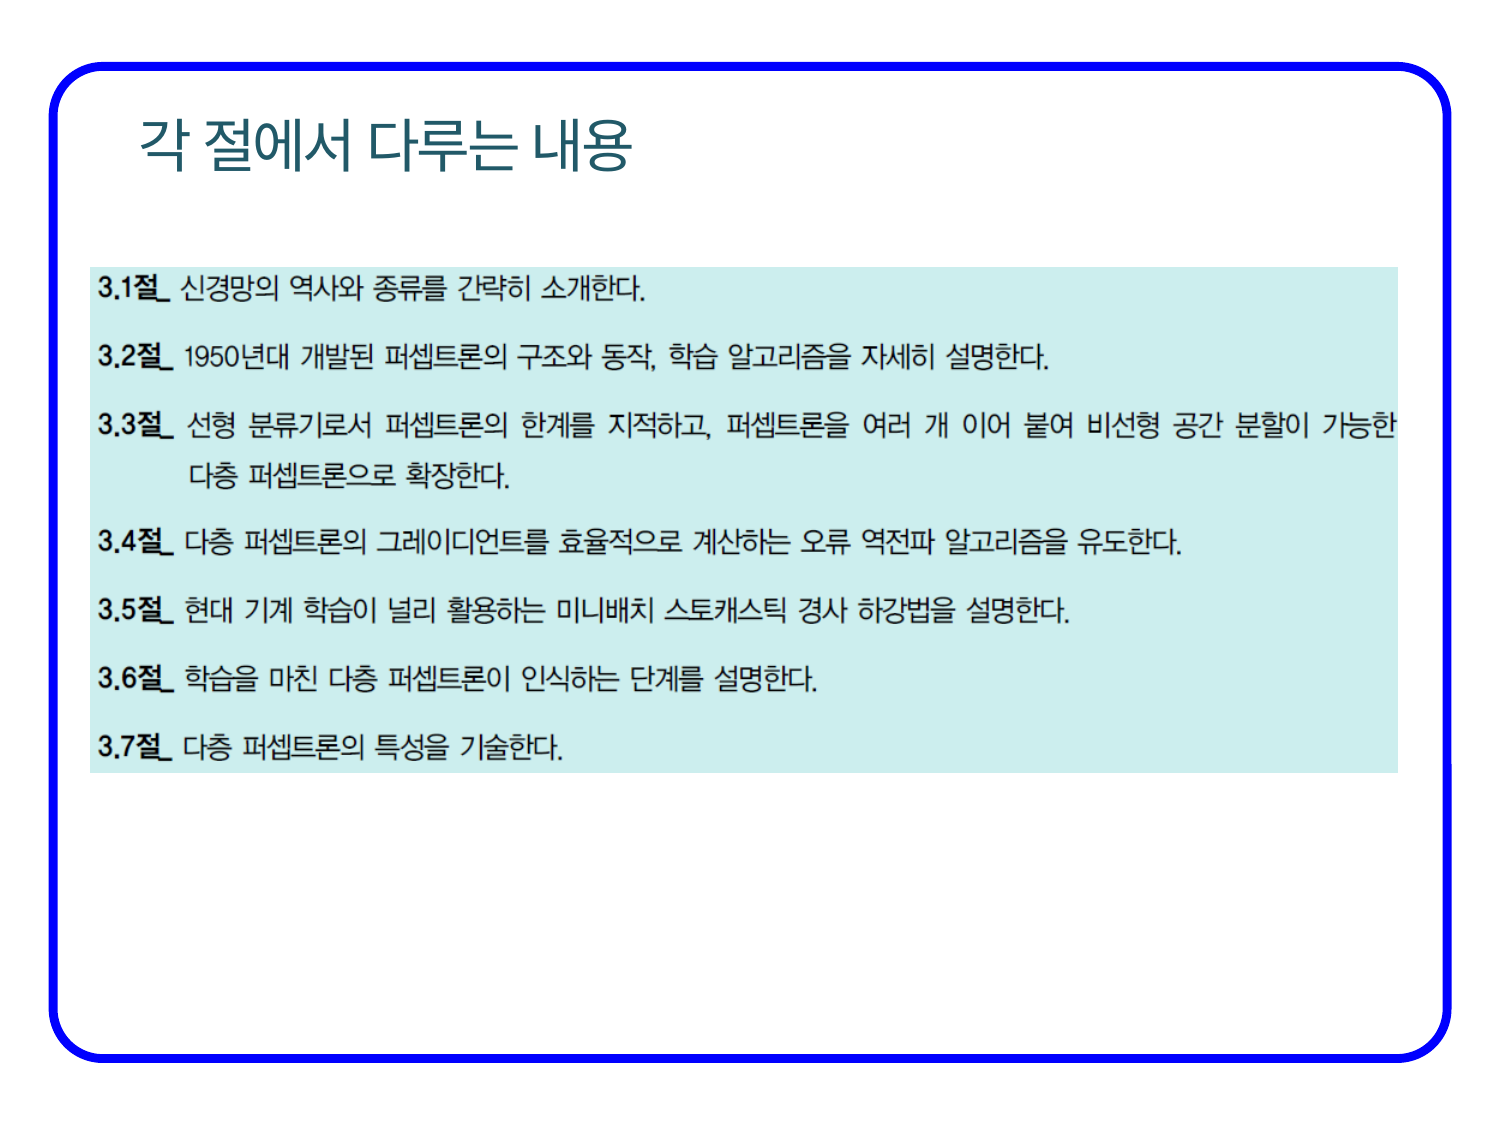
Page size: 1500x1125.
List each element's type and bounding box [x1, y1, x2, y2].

picture [90, 266, 1398, 773]
text_box [41, 231, 1447, 1125]
